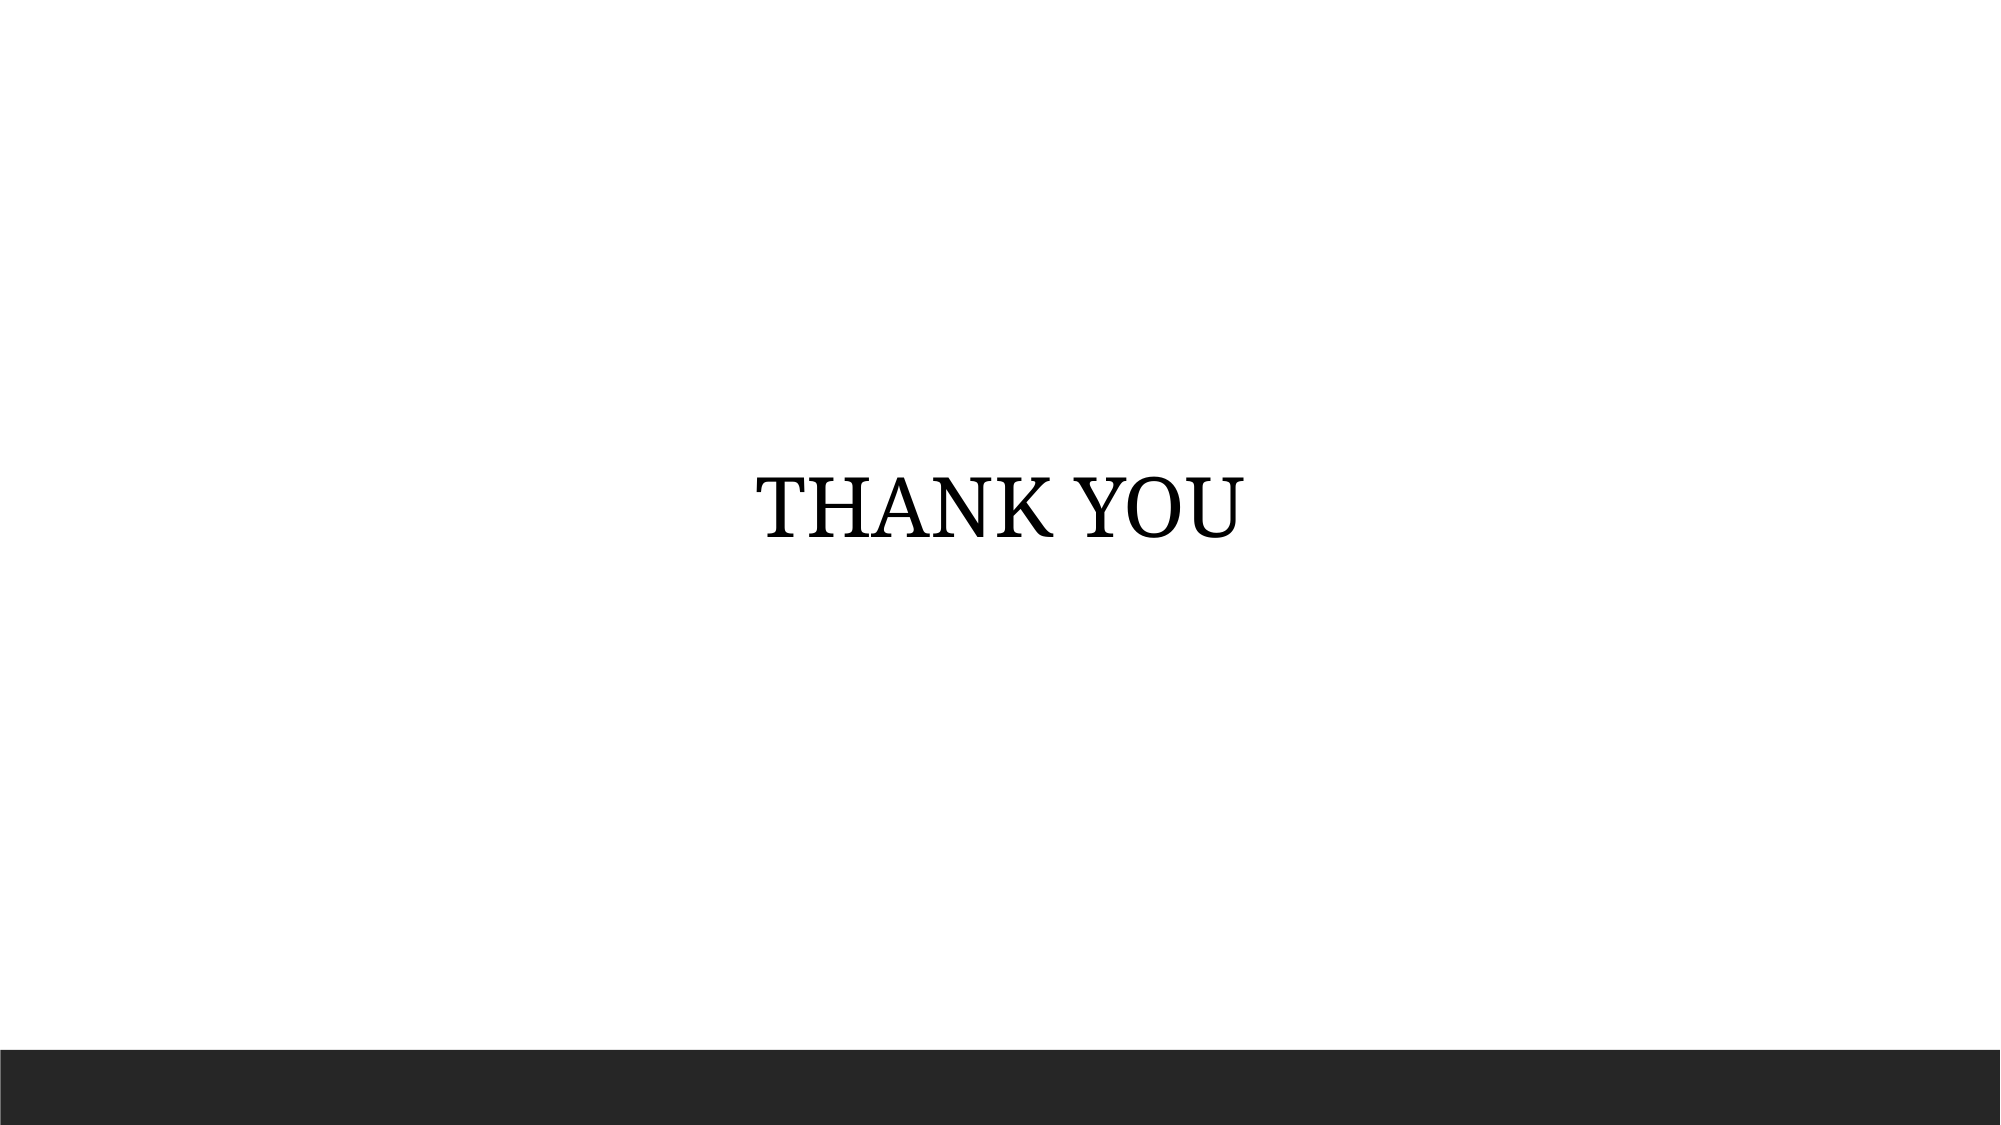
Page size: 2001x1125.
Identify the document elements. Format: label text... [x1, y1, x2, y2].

text_box THANK YOU [535, 446, 1465, 562]
